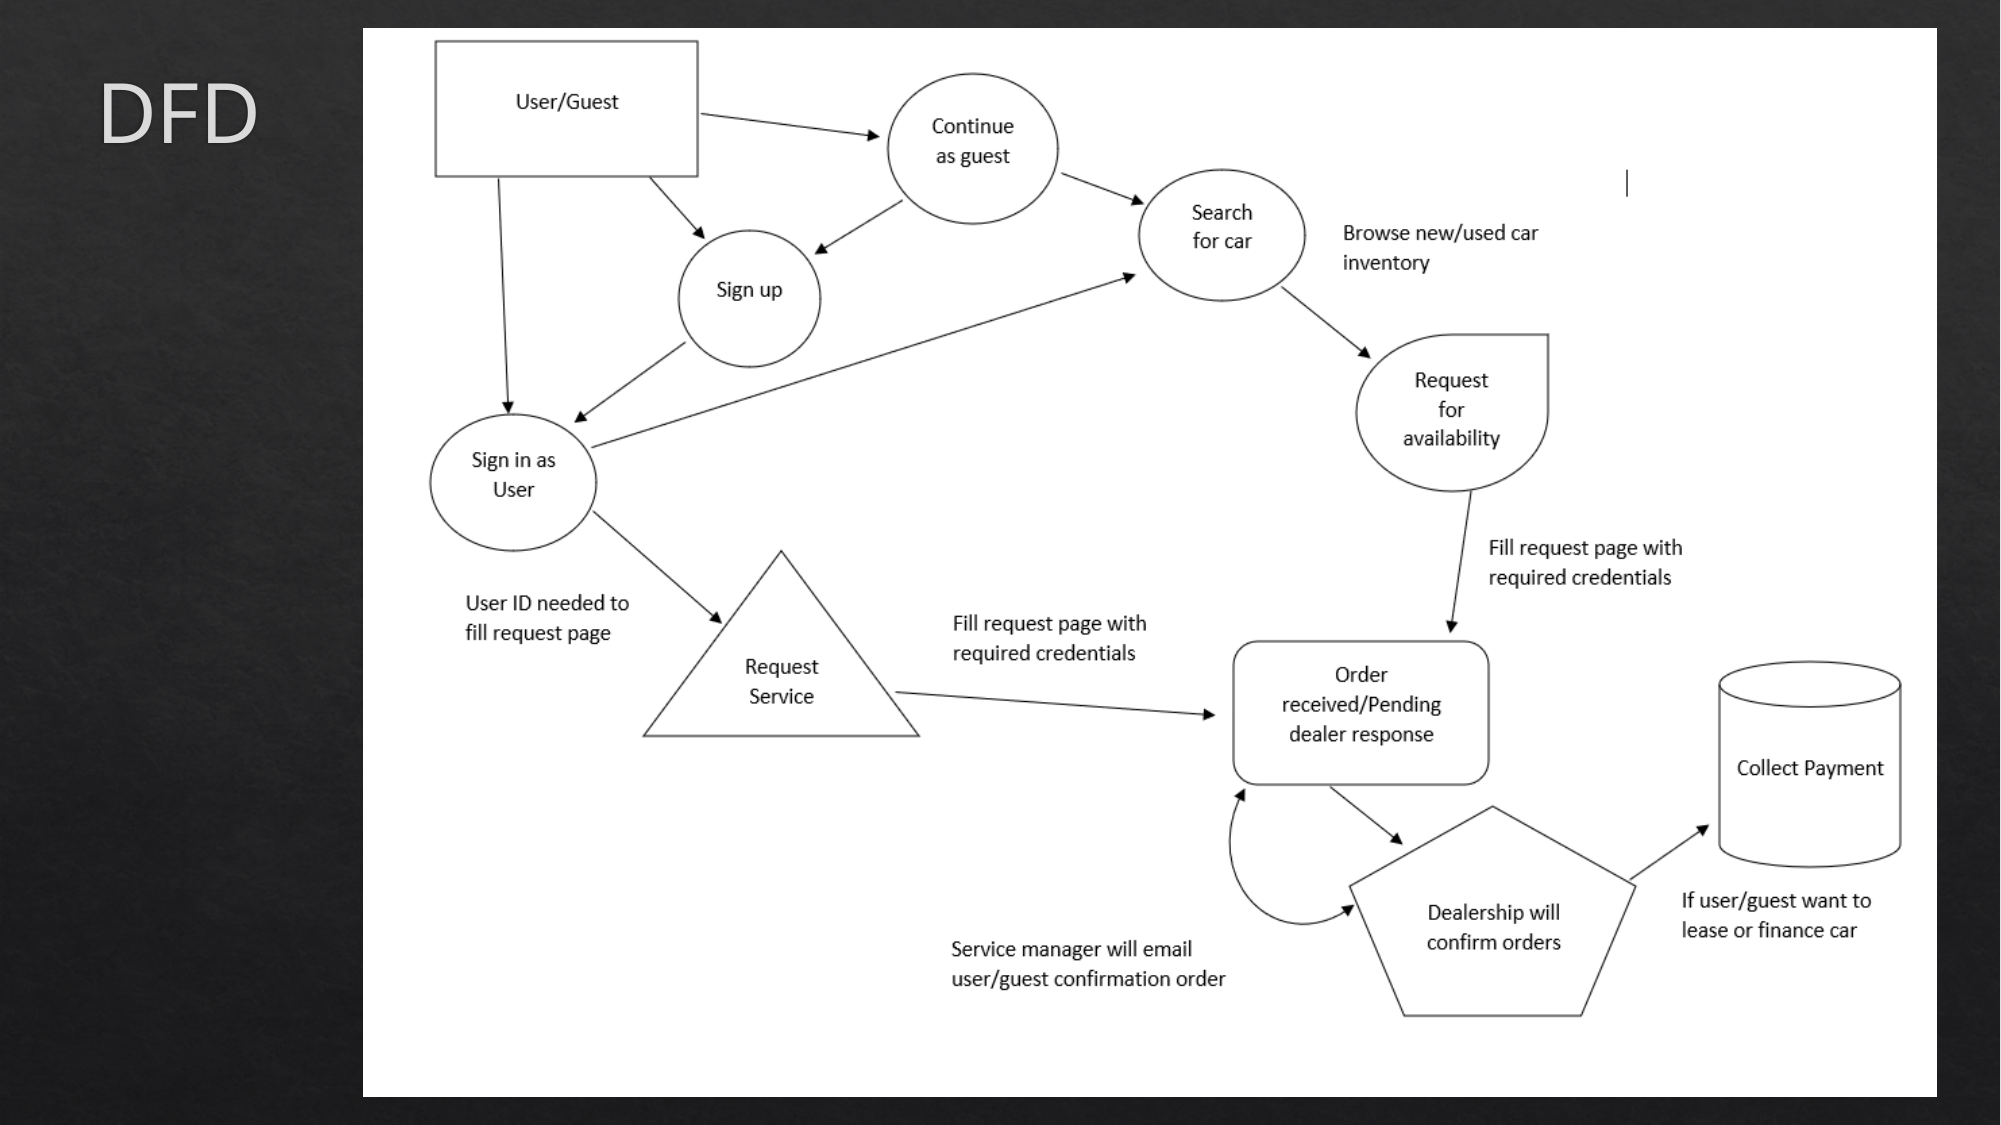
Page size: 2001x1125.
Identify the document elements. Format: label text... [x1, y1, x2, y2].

title DFD [63, 41, 295, 180]
picture [363, 28, 1938, 1097]
